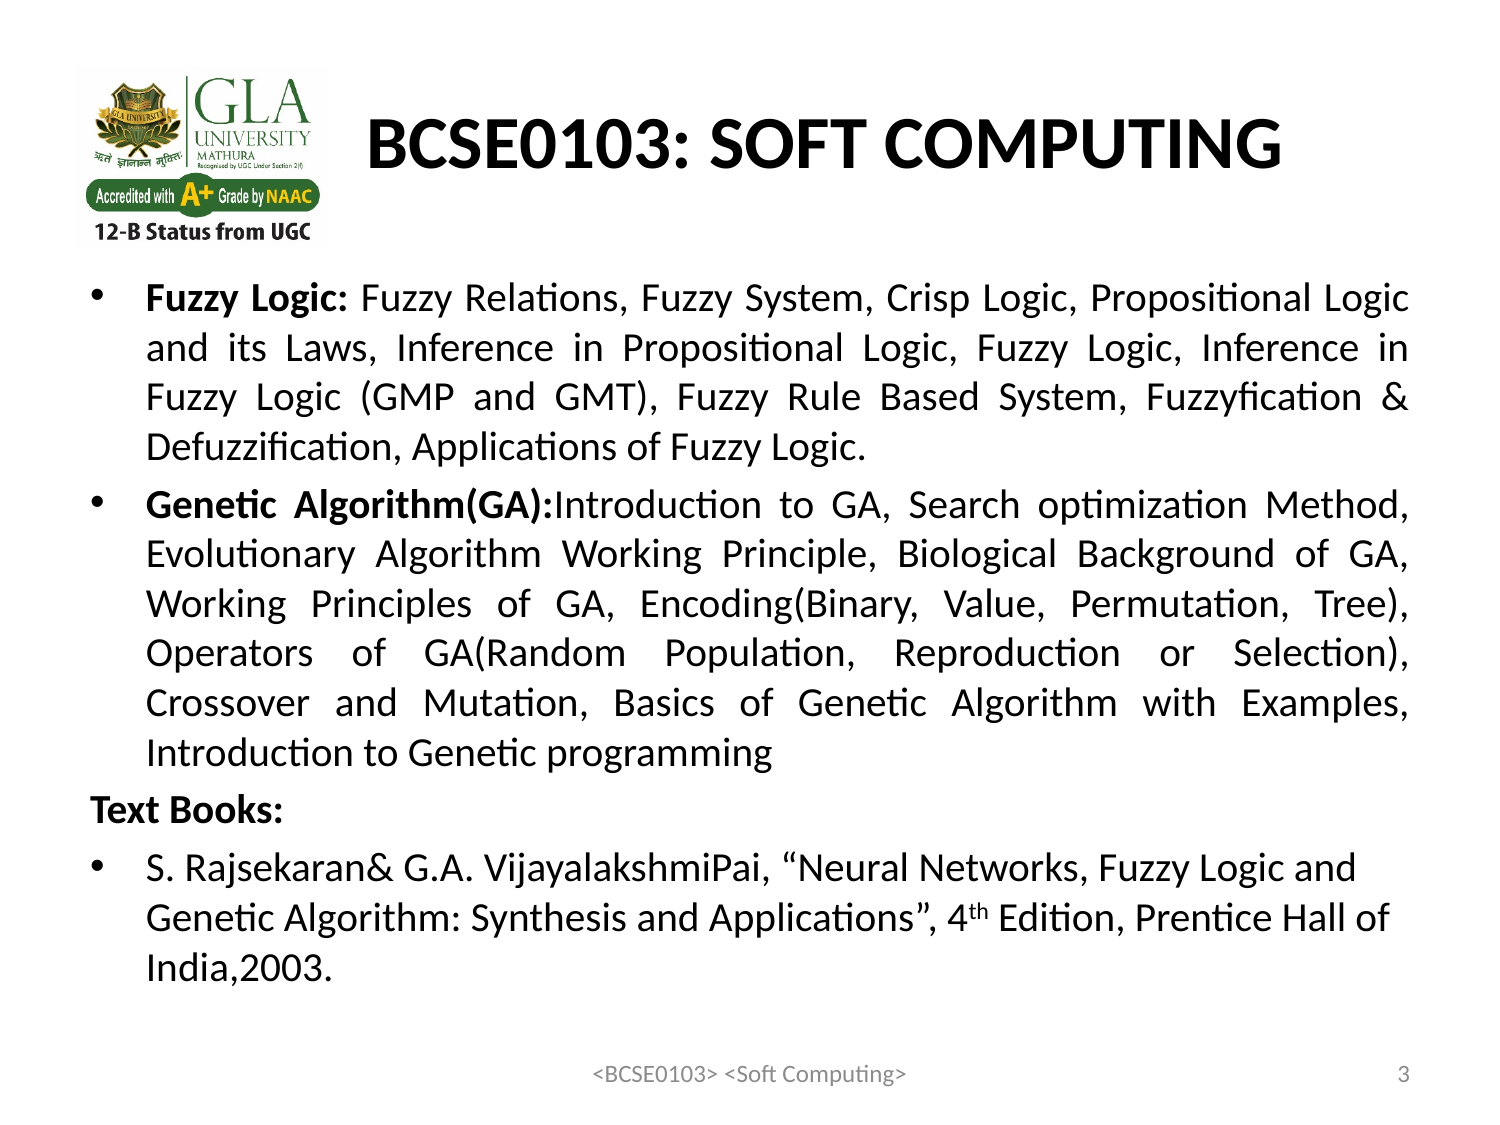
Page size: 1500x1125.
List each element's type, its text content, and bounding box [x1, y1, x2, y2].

footer <BCSE0103> <Soft Computing> [512, 1042, 988, 1103]
slide_number 3 [1074, 1042, 1425, 1103]
title BCSE0103: SOFT COMPUTING [75, 45, 1425, 233]
list Fuzzy Logic: Fuzzy Relations, Fuzzy System, Crisp Logic, Propositional Logic and its Laws, Inference in Propositional Logic, Fuzzy Logic, Inference in Fuzzy Logic (GMP and GMT), Fuzzy Rule Based System, Fuzzyfication & Defuzzification, Applications of Fuzzy Logic. Genetic Algorithm(GA):Introduction to GA, Search optimization Method, Evolutionary Algorithm Working Principle, Biological Background of GA, Working Principles of GA, Encoding(Binary, Value, Permutation, Tree), Operators of GA(Random Population, Reproduction or Selection), Crossover and Mutation, Basics of Genetic Algorithm with Examples, Introduction to Genetic programming Text Books: S. Rajsekaran& G.A. VijayalakshmiPai, “Neural Networks, Fuzzy Logic and Genetic Algorithm: Synthesis and Applications”, 4th Edition, Prentice Hall of India,2003. [75, 262, 1425, 1005]
picture [76, 66, 329, 249]
